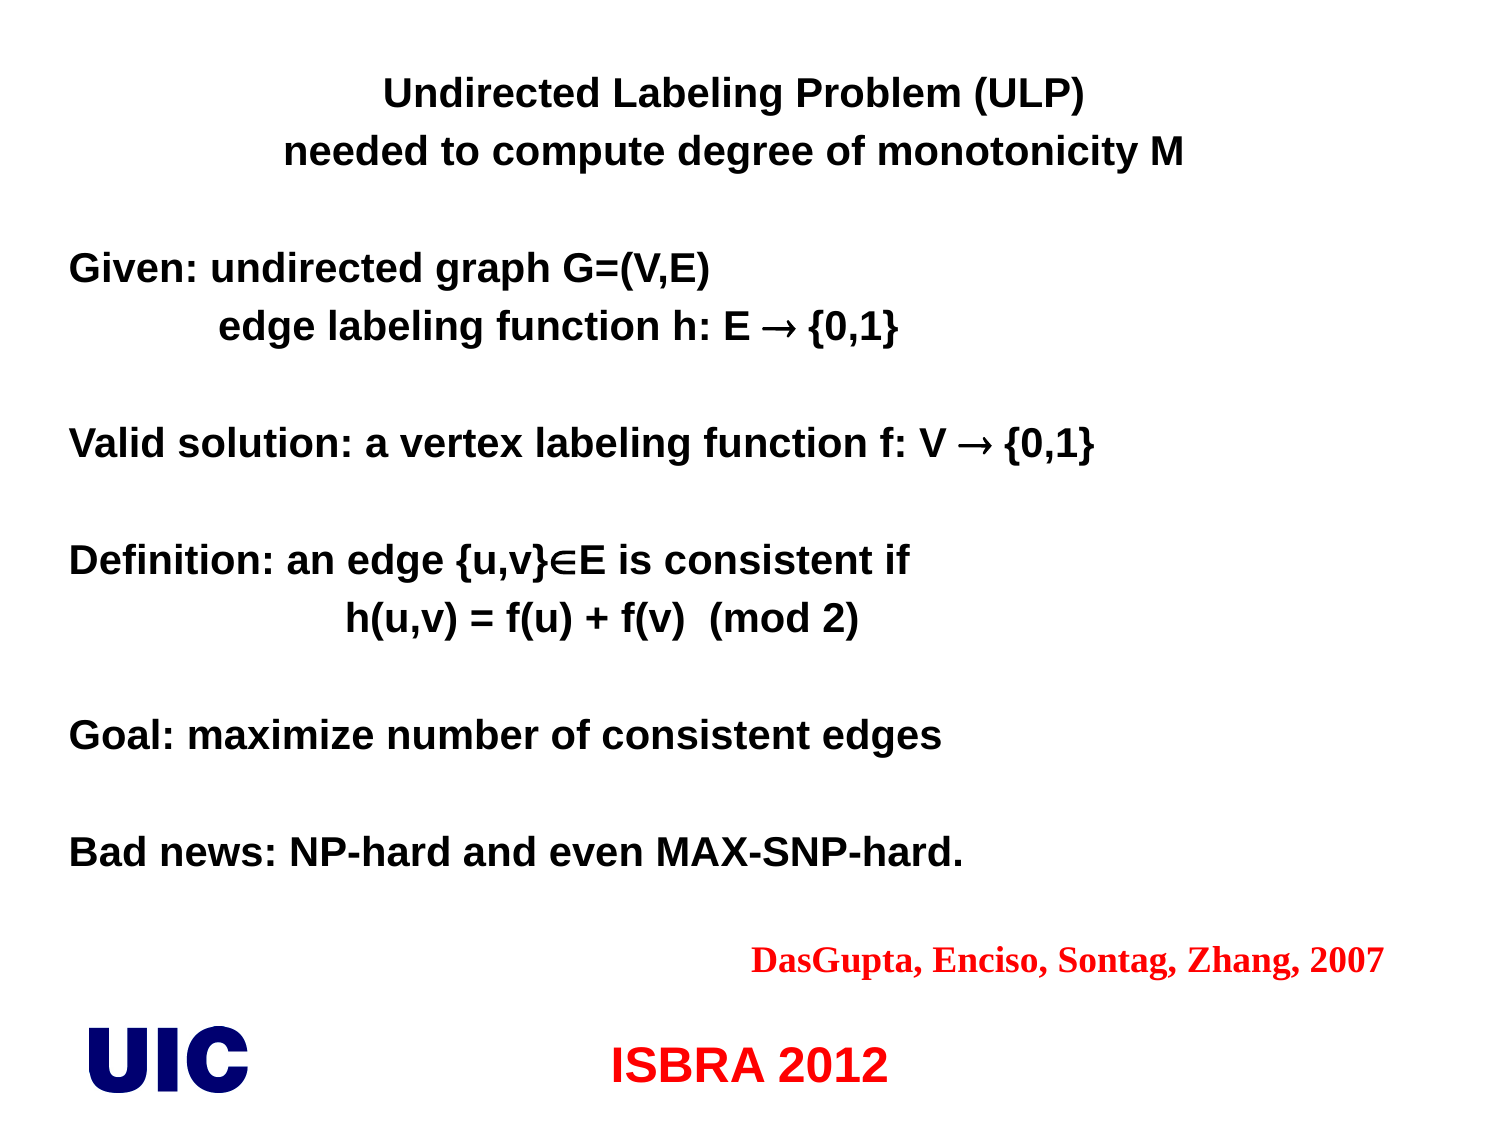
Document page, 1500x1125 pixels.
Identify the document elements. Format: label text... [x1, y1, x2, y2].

picture [89, 1026, 248, 1093]
text_box DasGupta, Enciso, Sontag, Zhang, 2007 [736, 927, 1400, 988]
list Undirected Labeling Problem (ULP) needed to compute degree of monotonicity M Given: undirected graph G=(V,E) edge labeling function h: E  {0,1} Valid solution: a vertex labeling function f: V  {0,1} Definition: an edge {u,v}E is consistent if h(u,v) = f(u) + f(v) (mod 2) Goal: maximize number of consistent edges Bad news: NP-hard and even MAX-SNP-hard. [53, 0, 1415, 912]
footer ISBRA 2012 [512, 1024, 988, 1103]
